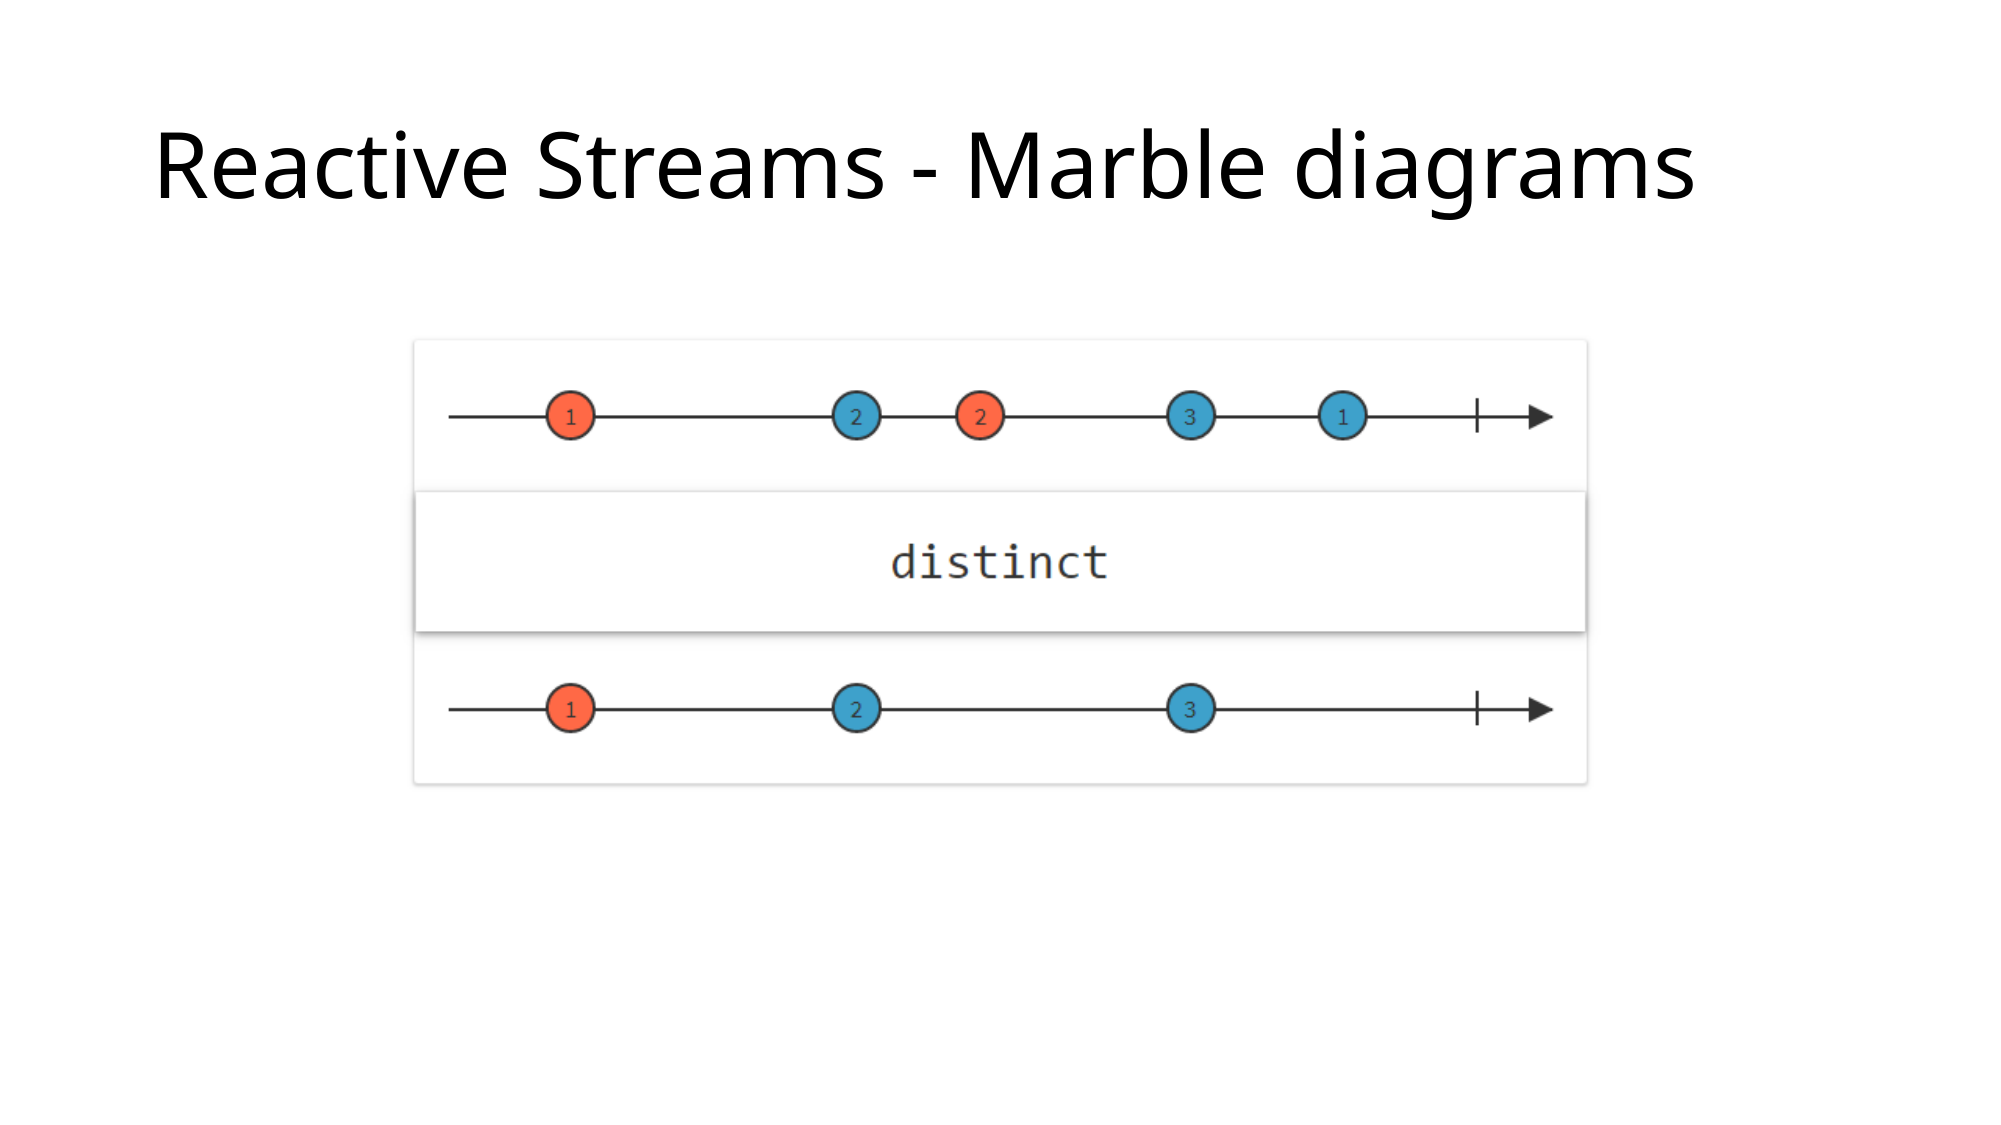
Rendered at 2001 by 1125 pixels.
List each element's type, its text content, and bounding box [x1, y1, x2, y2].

picture [399, 328, 1601, 797]
title Reactive Streams - Marble diagrams [137, 59, 1863, 278]
